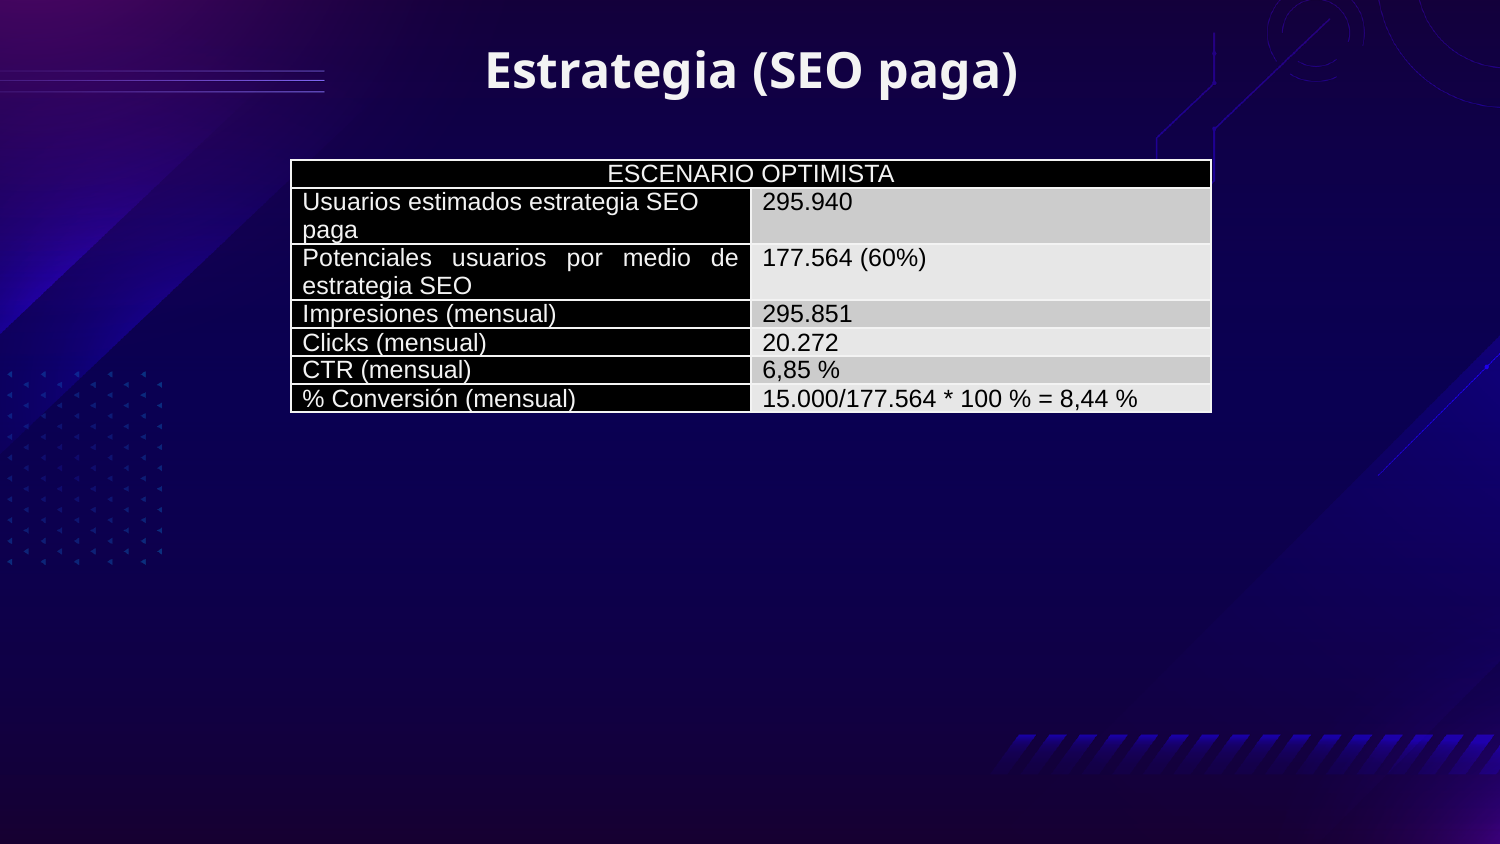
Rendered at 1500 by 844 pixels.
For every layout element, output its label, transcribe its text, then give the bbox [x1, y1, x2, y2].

table_header ESCENARIO OPTIMISTA [292, 161, 1210, 187]
table_cell Clicks (mensual) [292, 329, 750, 355]
table_cell Impresiones (mensual) [292, 301, 750, 327]
table_cell 295.851 [752, 301, 1210, 327]
table_cell Potenciales usuarios por medio de estrategia SEO [292, 245, 750, 299]
table_cell 20.272 [752, 329, 1210, 355]
table_cell 177.564 (60%) [752, 245, 1210, 299]
picture [0, 0, 1500, 844]
table_cell Usuarios estimados estrategia SEO paga [292, 189, 750, 243]
table_cell 295.940 [752, 189, 1210, 243]
table_cell CTR (mensual) [292, 357, 750, 383]
table_cell 6,85 % [752, 357, 1210, 383]
table_cell 15.000/177.564 * 100 % = 8,44 % [752, 385, 1210, 411]
table_cell % Conversión (mensual) [292, 385, 750, 411]
title Estrategia (SEO paga) [386, 28, 1117, 114]
